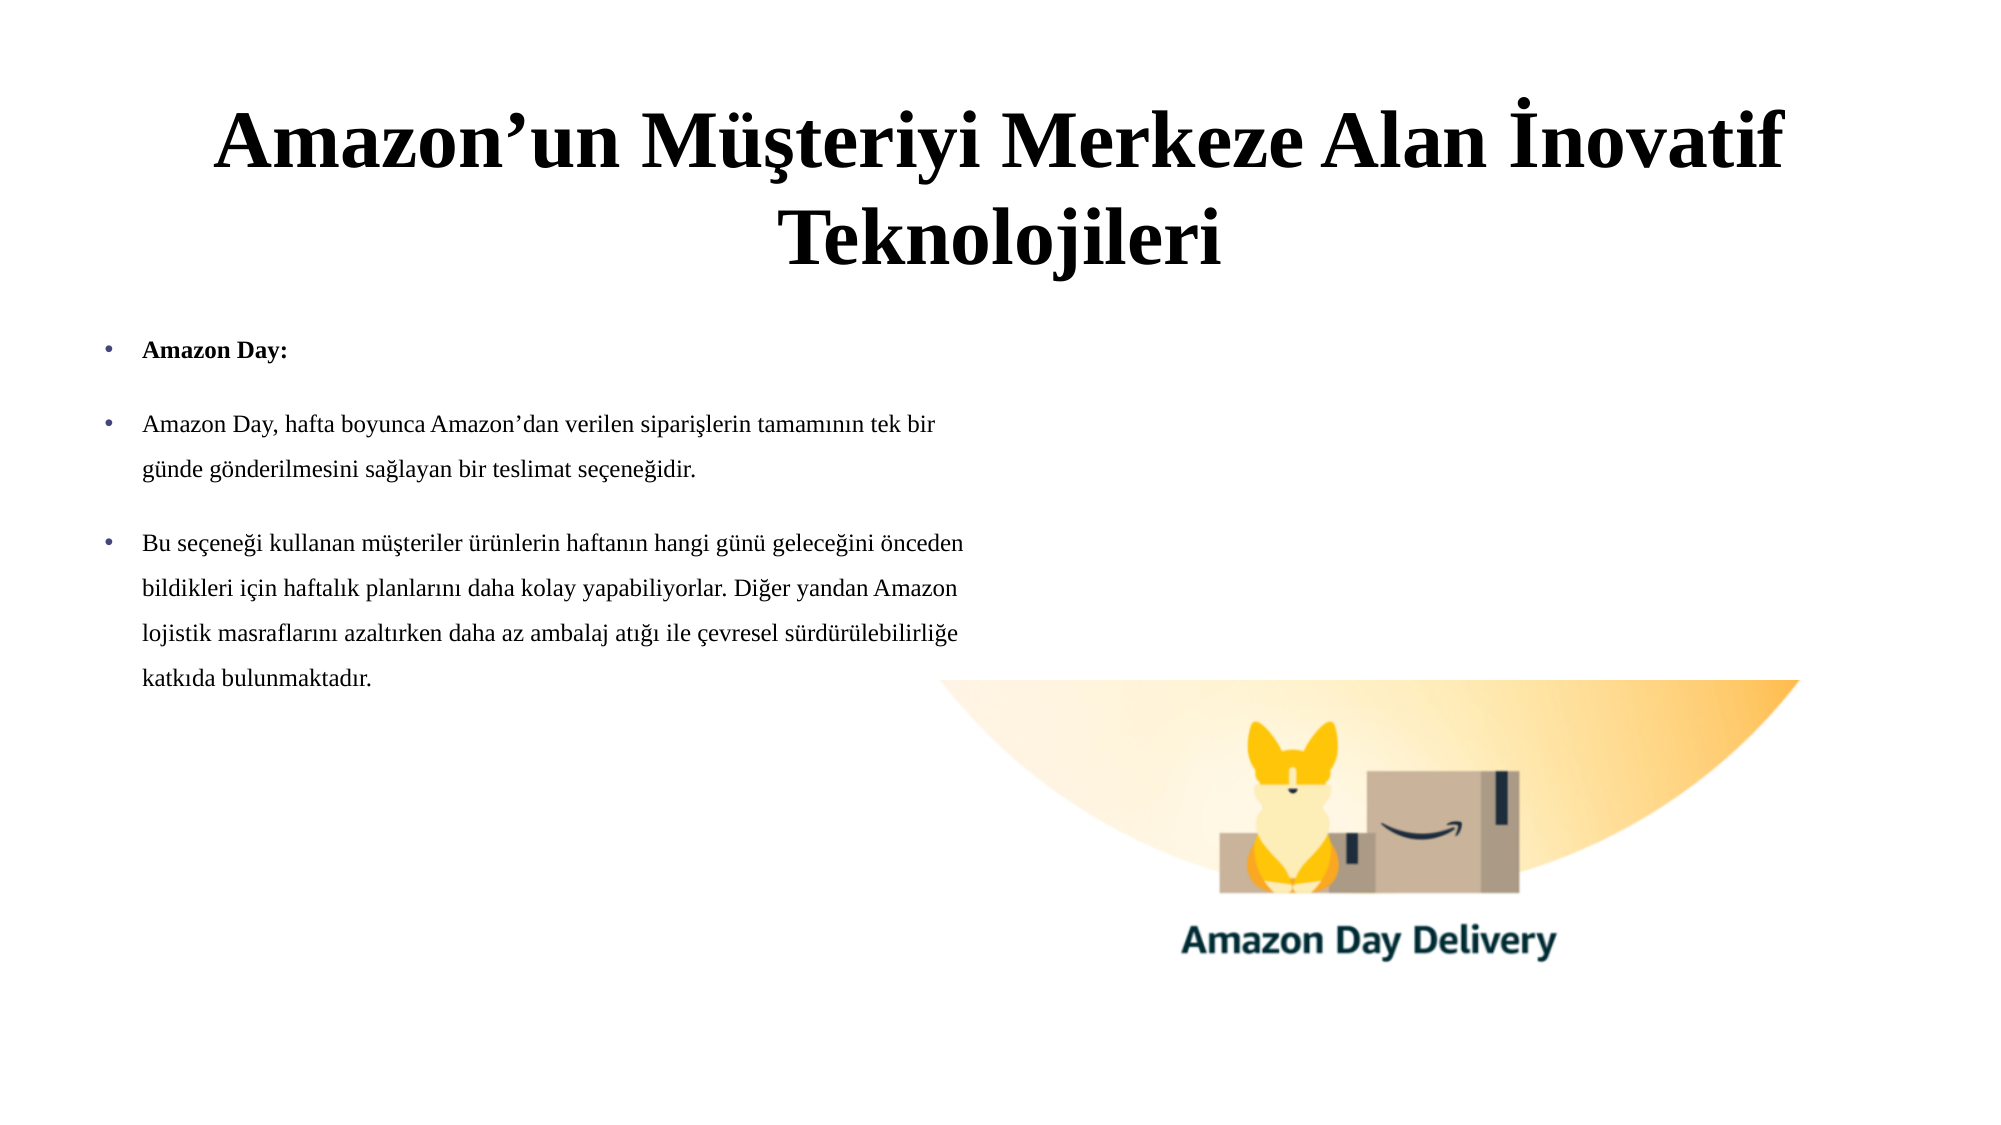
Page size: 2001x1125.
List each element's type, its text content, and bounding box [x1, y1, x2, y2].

list Amazon’un Müşteriyi Merkeze Alan İnovatif Teknolojileri [0, 78, 2000, 291]
text_box Amazon Day: Amazon Day, hafta boyunca Amazon’dan verilen siparişlerin tamamının tek bir günde gönderilmesini sağlayan bir teslimat seçeneğidir. Bu seçeneği kullanan müşteriler ürünlerin haftanın hangi günü geleceğini önceden bildikleri için haftalık planlarını daha kolay yapabiliyorlar. Diğer yandan Amazon lojistik masraflarını azaltırken daha az ambalaj atığı ile çevresel sürdürülebilirliğe katkıda bulunmaktadır. [89, 311, 1000, 877]
picture [881, 680, 1889, 1002]
